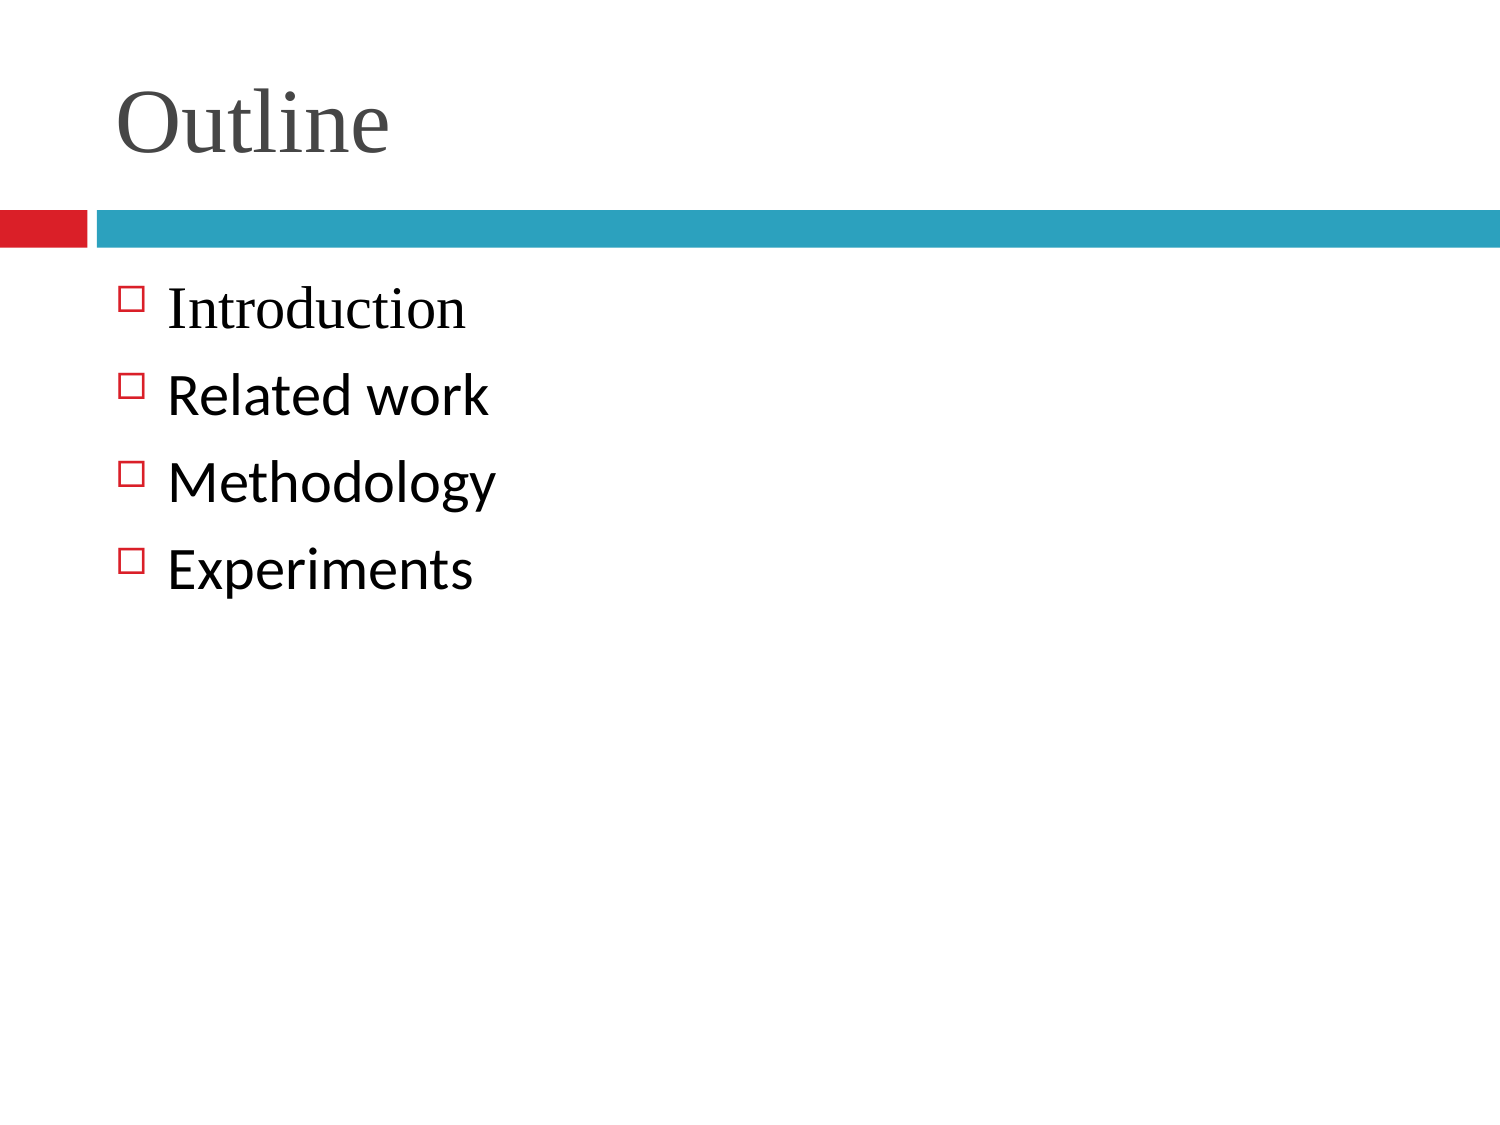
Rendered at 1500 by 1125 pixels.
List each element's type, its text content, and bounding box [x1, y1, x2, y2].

title Outline [113, 58, 394, 249]
text_box Introduction Related work Methodology Experiments [113, 250, 611, 602]
